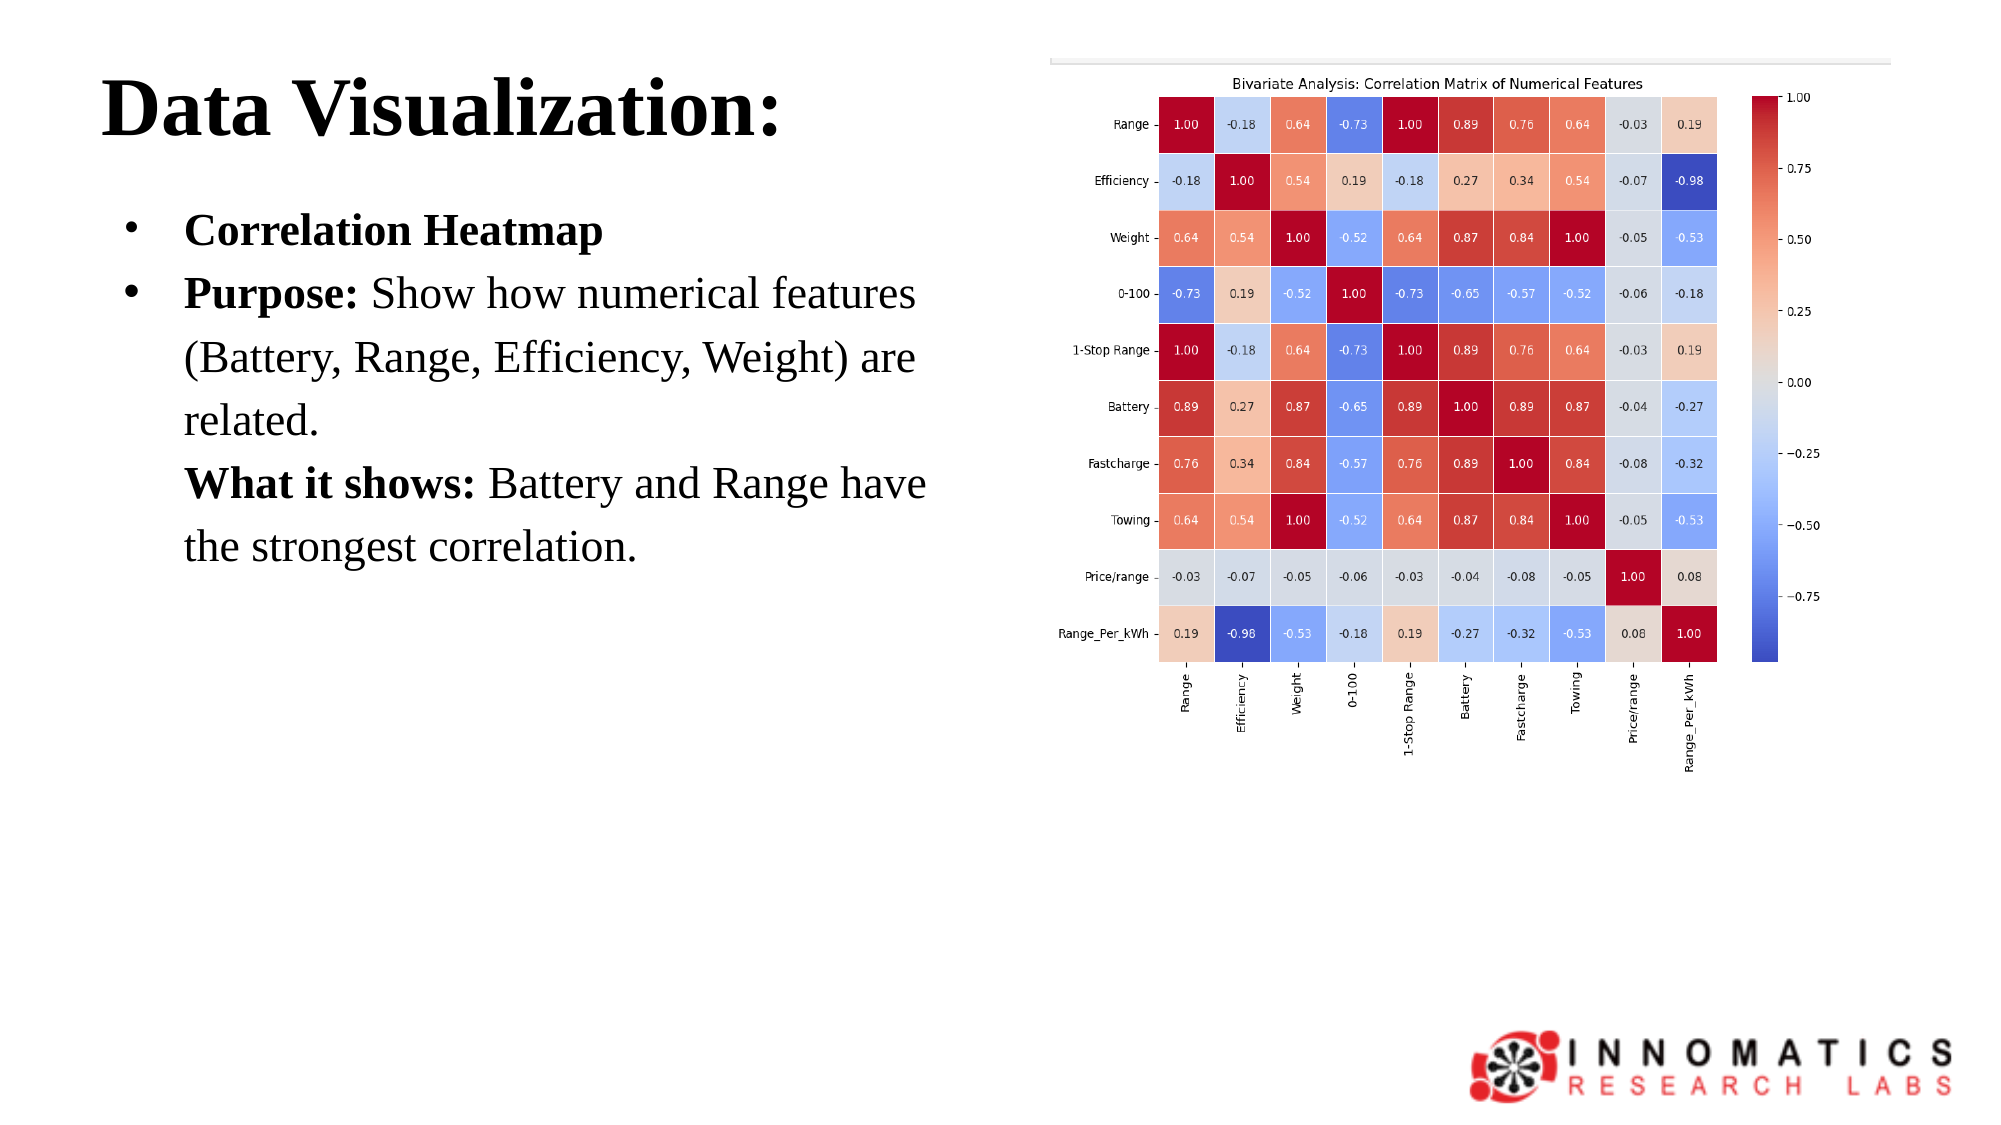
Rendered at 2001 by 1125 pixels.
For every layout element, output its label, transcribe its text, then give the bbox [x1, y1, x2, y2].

picture [1040, 57, 1892, 785]
picture [1445, 1014, 1975, 1125]
title Data Visualization: [0, 58, 887, 159]
text_box Correlation Heatmap Purpose: Show how numerical features (Battery, Range, Efficiency, Weight) are related. What it shows: Battery and Range have the strongest correlation. [93, 184, 967, 579]
